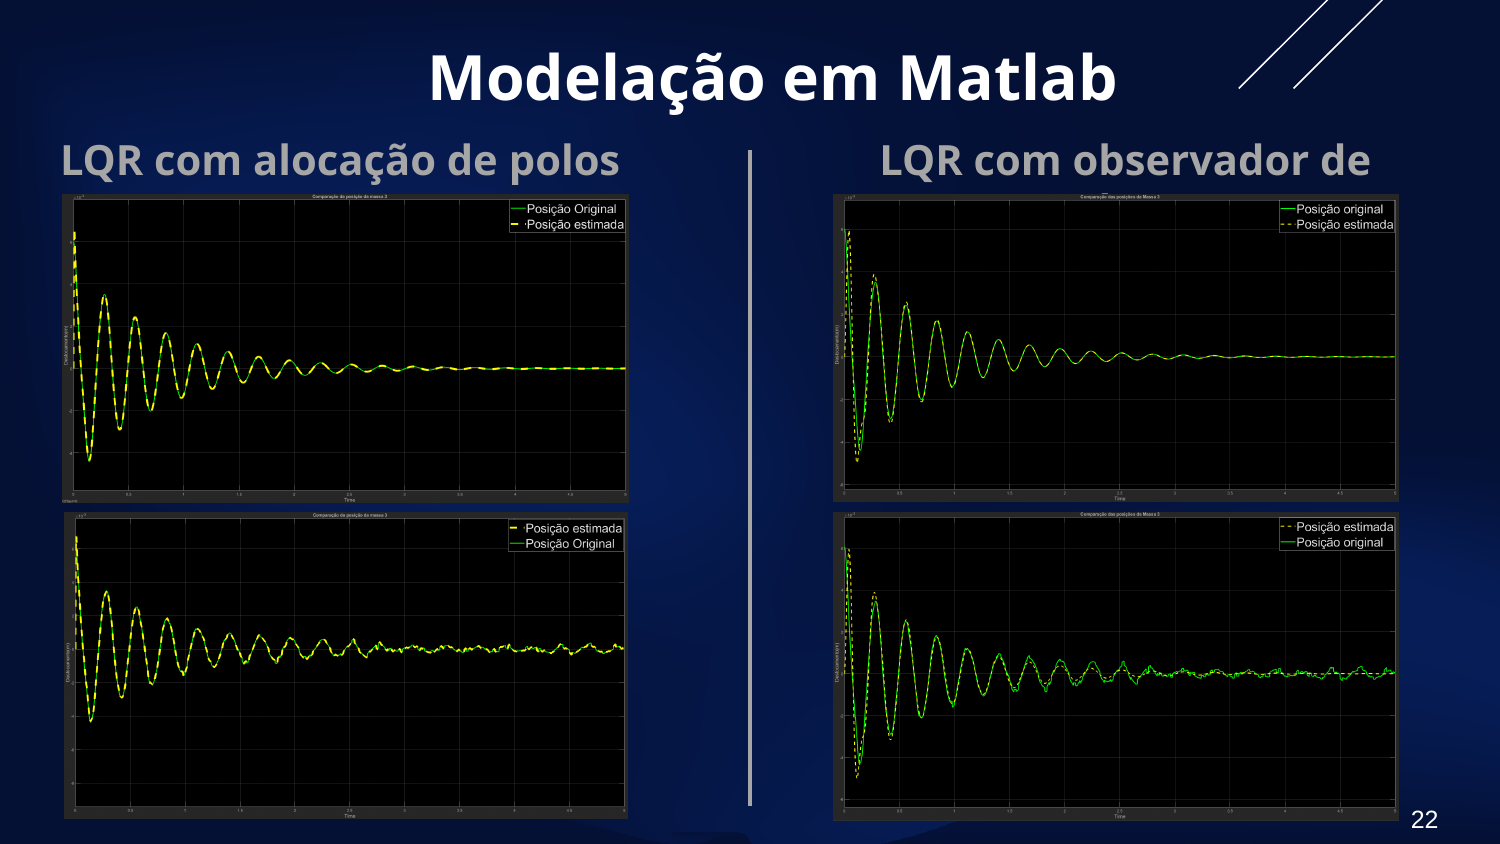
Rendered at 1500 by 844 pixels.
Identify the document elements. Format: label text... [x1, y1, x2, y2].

picture [0, 0, 1500, 844]
text_box Modelação em Matlab [392, 23, 1169, 118]
text_box LQR com observador de Kalman [790, 118, 1461, 213]
slide_number 22 [1116, 795, 1454, 841]
text_box LQR com alocação de polos [42, 118, 649, 213]
